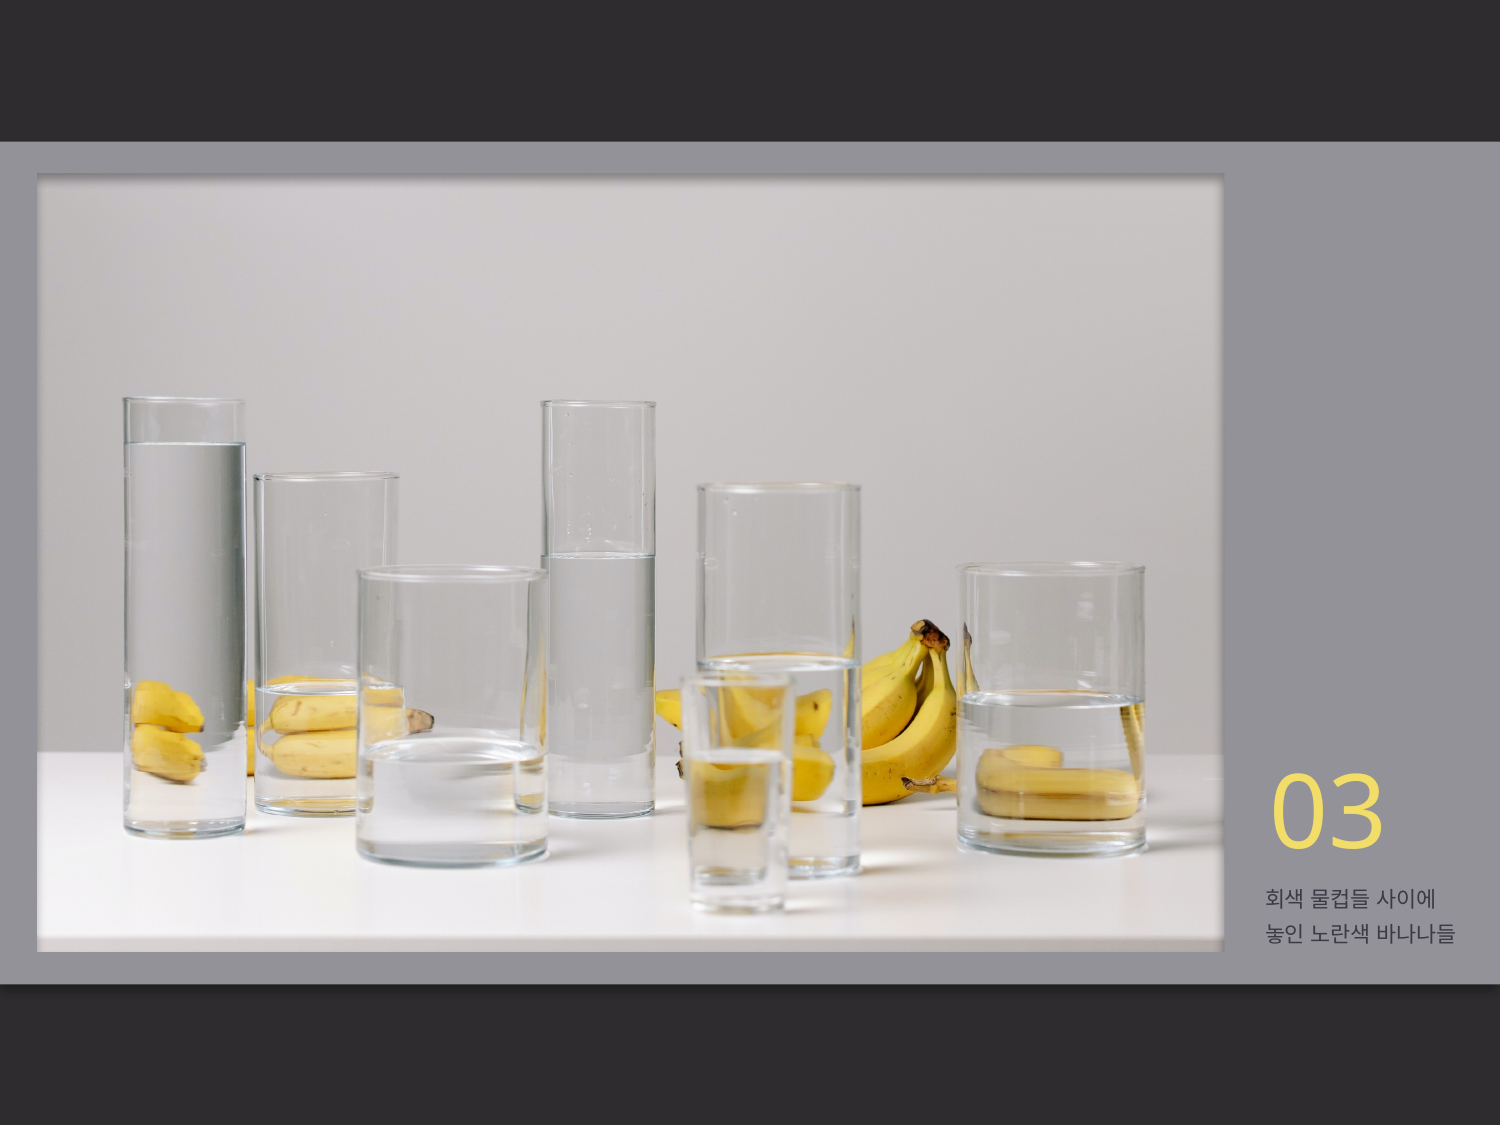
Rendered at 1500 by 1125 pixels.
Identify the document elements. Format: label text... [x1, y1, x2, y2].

text_box 03 [1255, 738, 1403, 877]
picture [34, 166, 1240, 959]
text_box 회색 물컵들 사이에 놓인 노란색 바나나들 [1250, 870, 1478, 954]
text_box [0, 141, 1500, 985]
